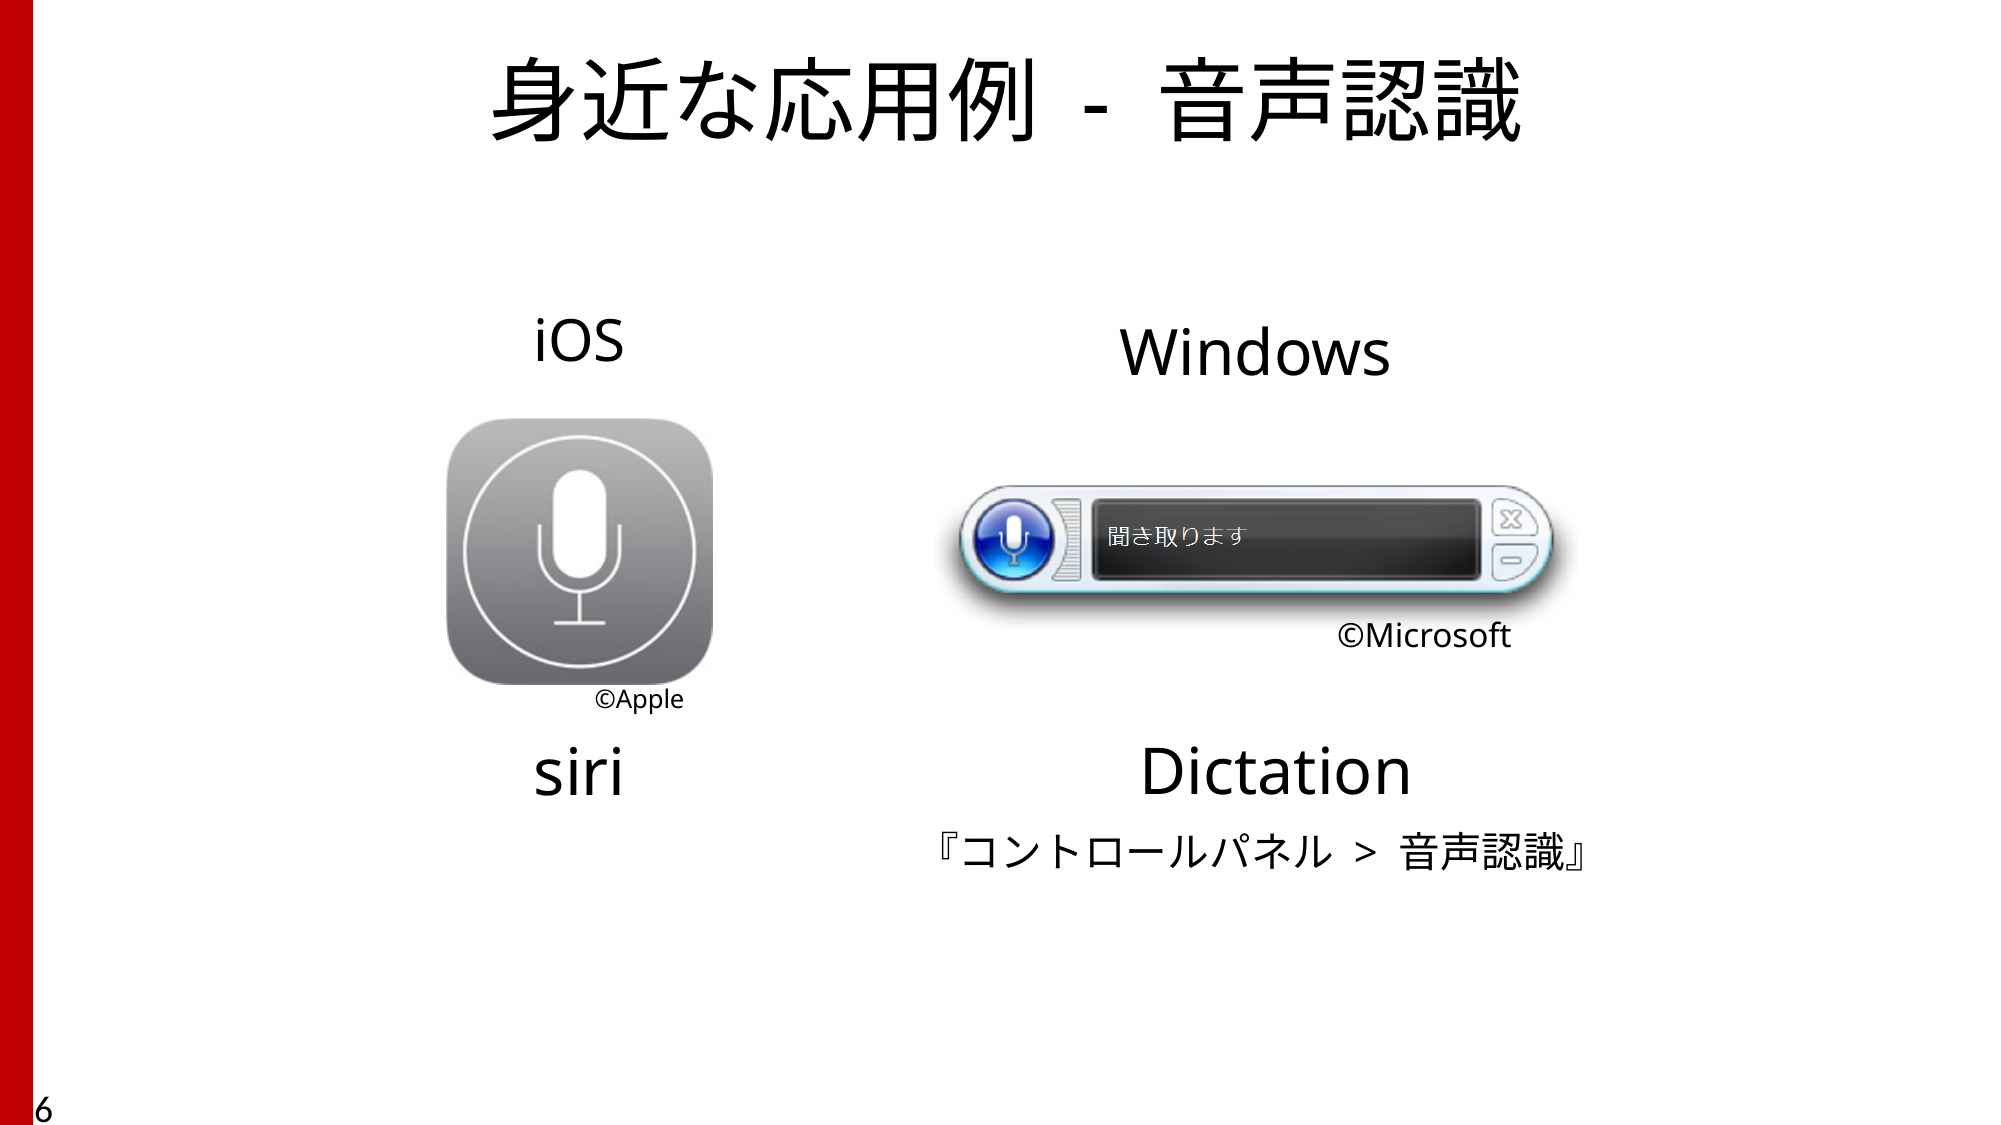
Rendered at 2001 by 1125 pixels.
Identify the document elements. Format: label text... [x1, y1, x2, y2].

slide_number 6 [19, 1077, 470, 1125]
text_box Windows [1104, 303, 1409, 398]
picture [934, 473, 1579, 631]
text_box ©Microsoft [1322, 631, 1535, 670]
title 身近な応用例 - 音声認識 [45, 44, 1967, 165]
text_box siri [427, 722, 732, 817]
picture [446, 418, 713, 685]
text_box ©Apple [579, 675, 717, 722]
text_box Dictation [1124, 722, 1429, 817]
list iOS [427, 303, 732, 398]
text_box 『コントロールパネル > 音声認識』 [902, 818, 1768, 974]
